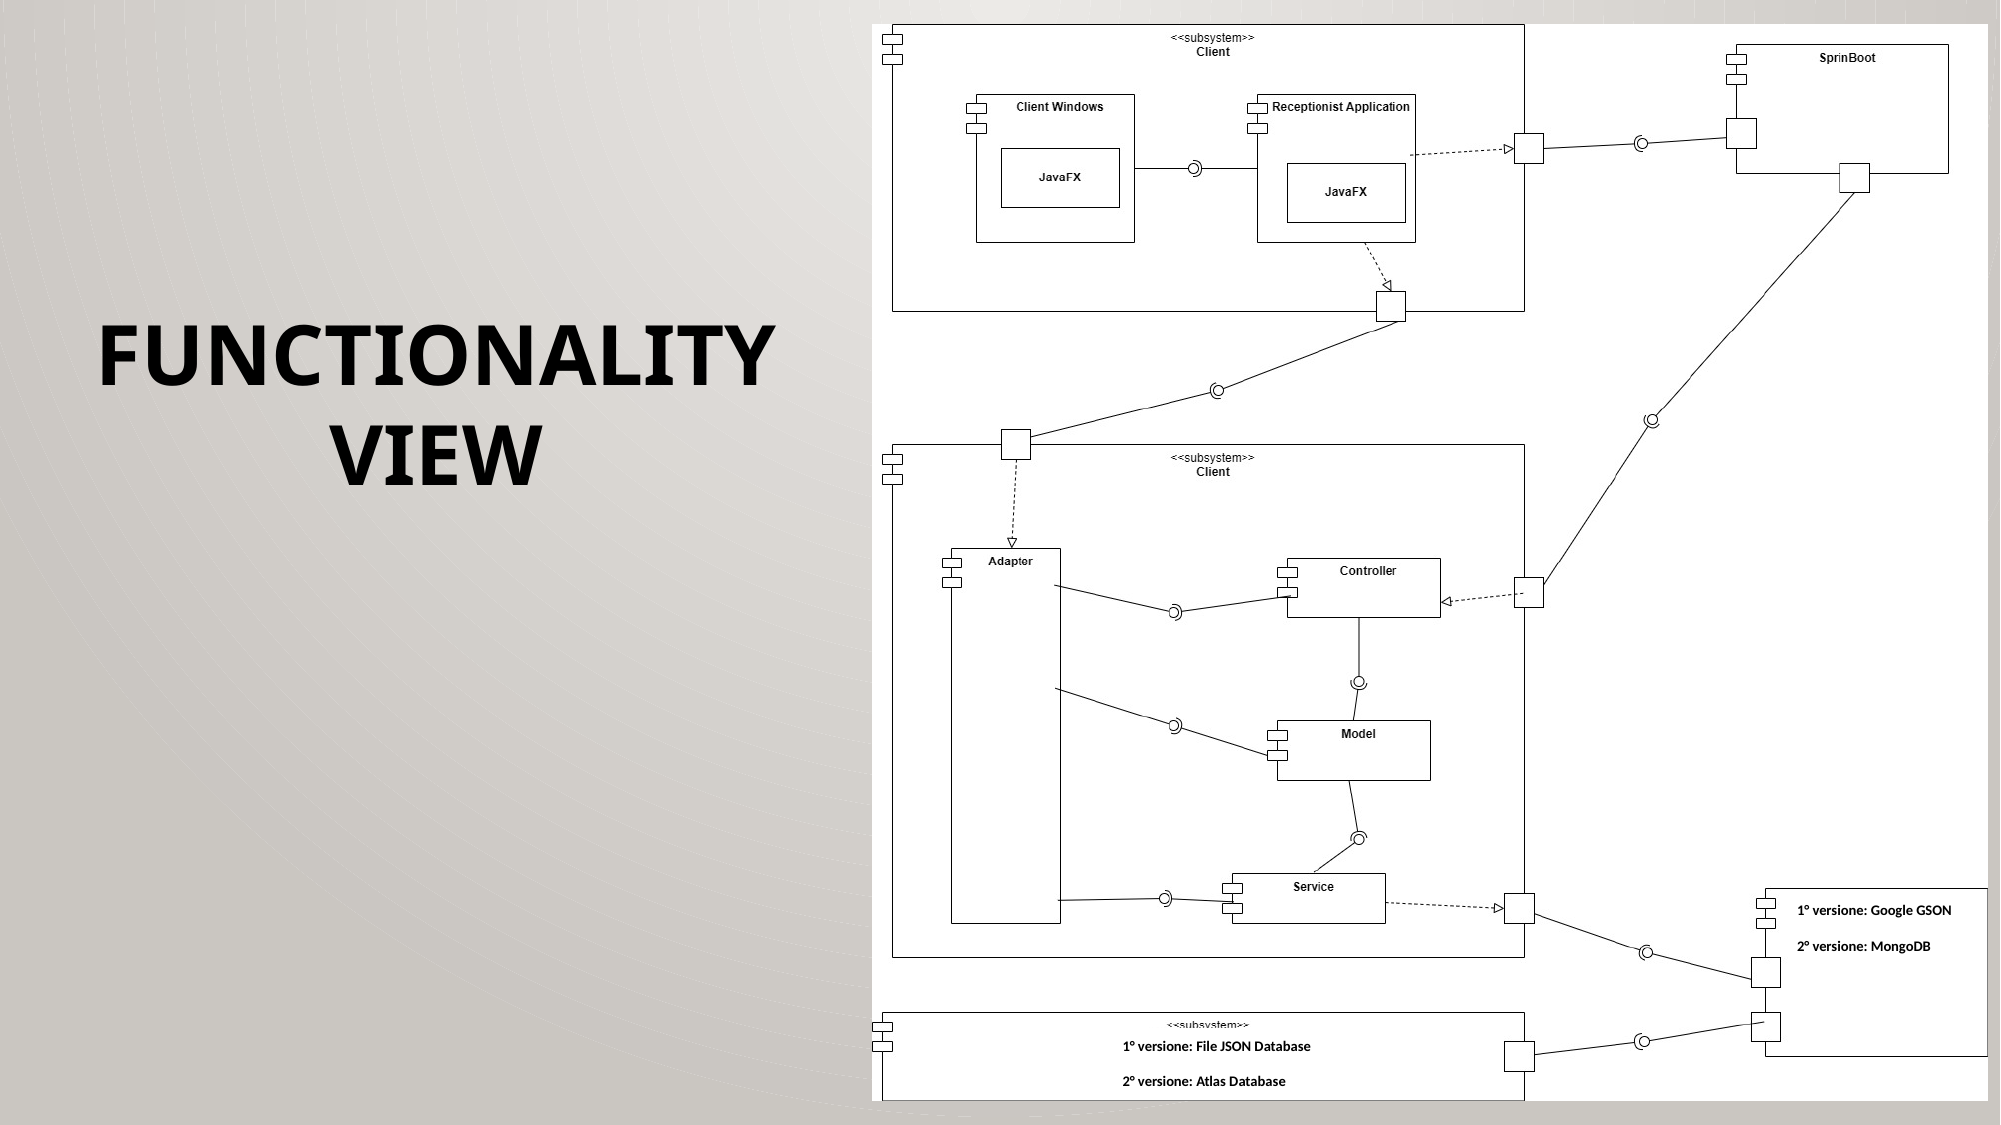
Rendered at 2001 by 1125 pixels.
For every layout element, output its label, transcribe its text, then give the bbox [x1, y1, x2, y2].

text_box FUNCTIONALITY VIEW [0, 295, 872, 510]
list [872, 24, 1988, 1101]
